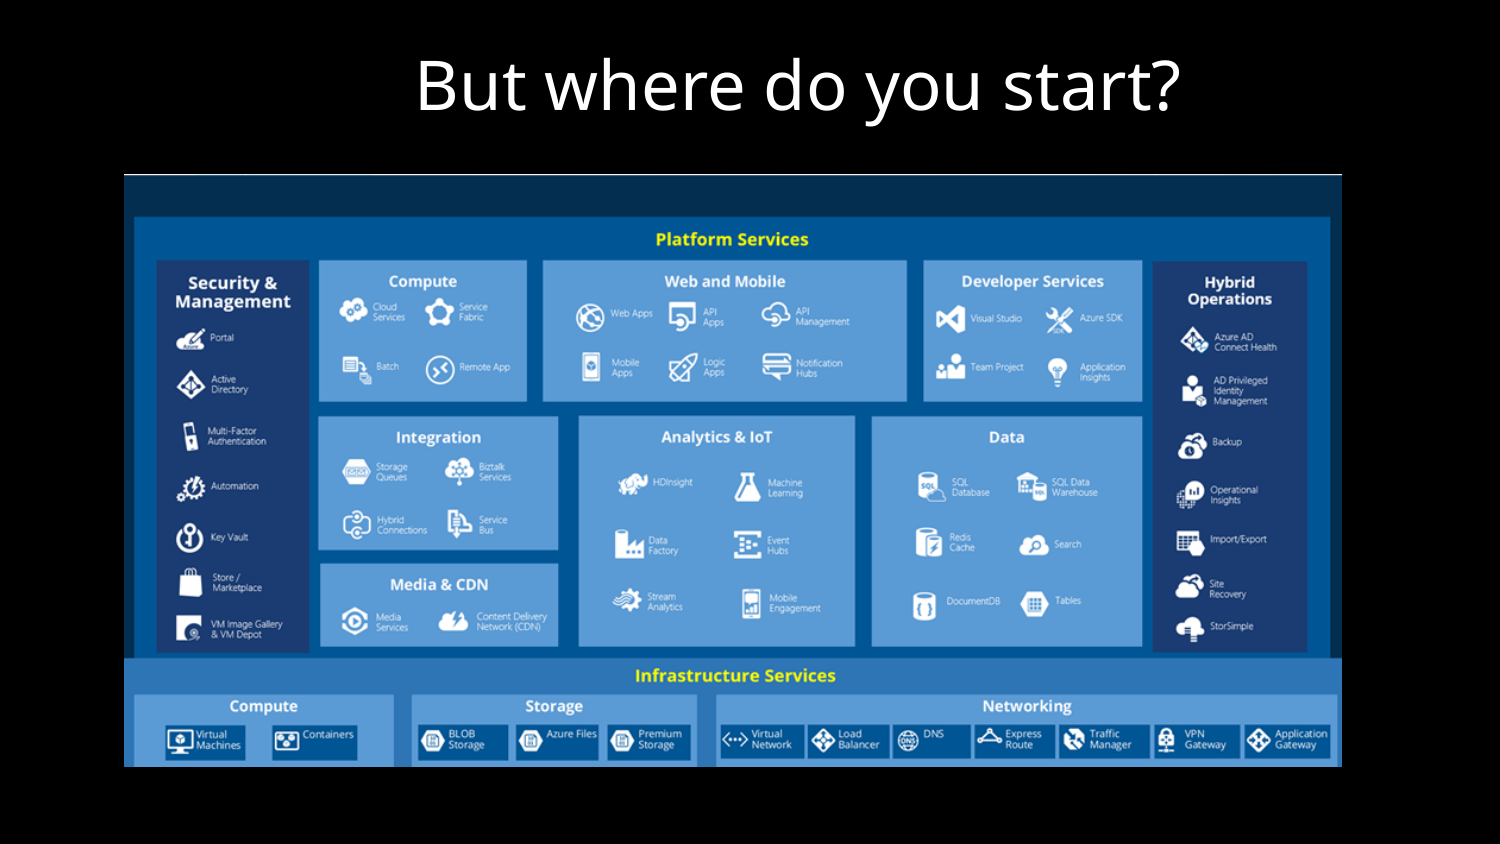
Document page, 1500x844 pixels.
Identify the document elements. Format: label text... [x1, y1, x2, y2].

title But where do you start? [399, 0, 1412, 141]
picture [124, 174, 1342, 767]
